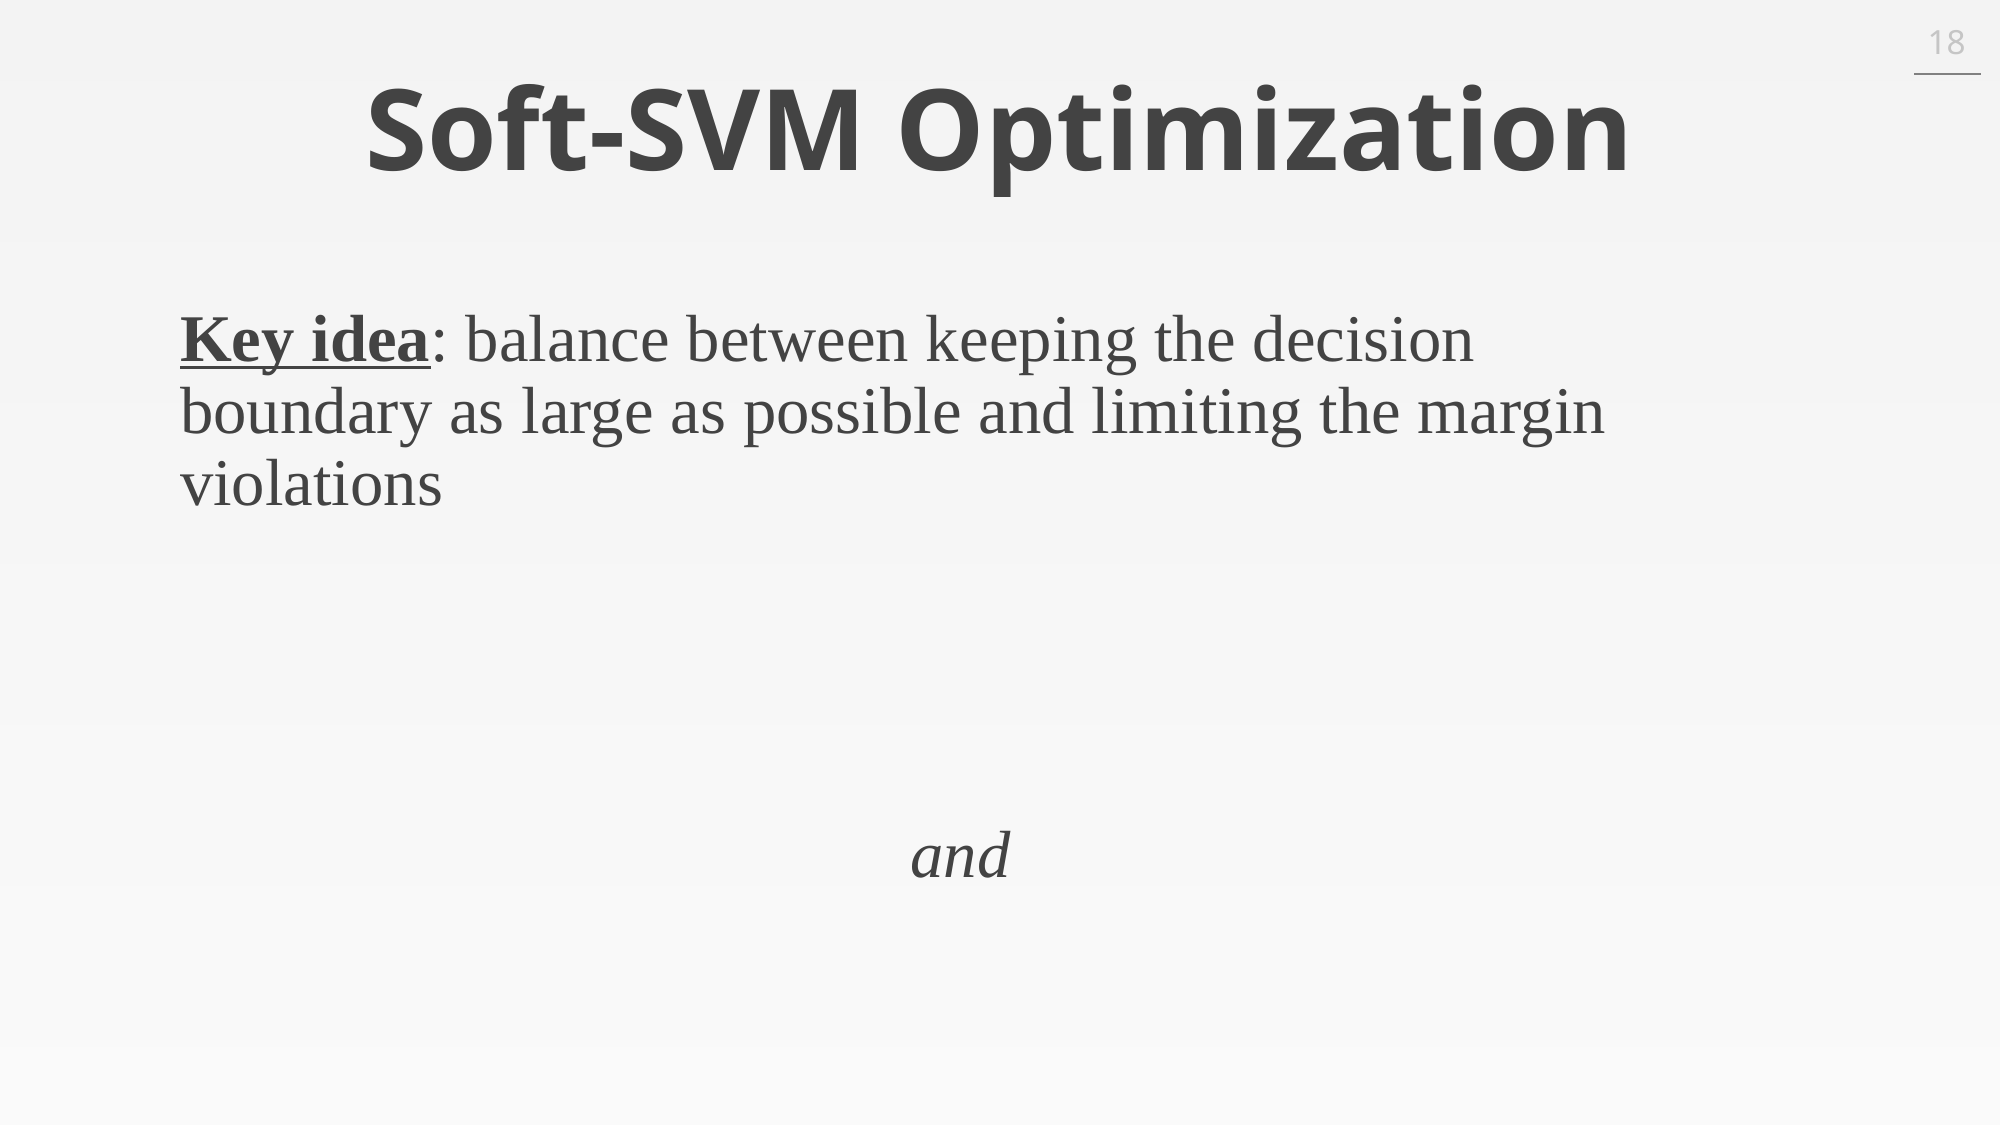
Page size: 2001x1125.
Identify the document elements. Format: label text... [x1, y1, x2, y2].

title Soft-SVM Optimization [0, 43, 2000, 224]
slide_number 18 [1896, 13, 1981, 74]
